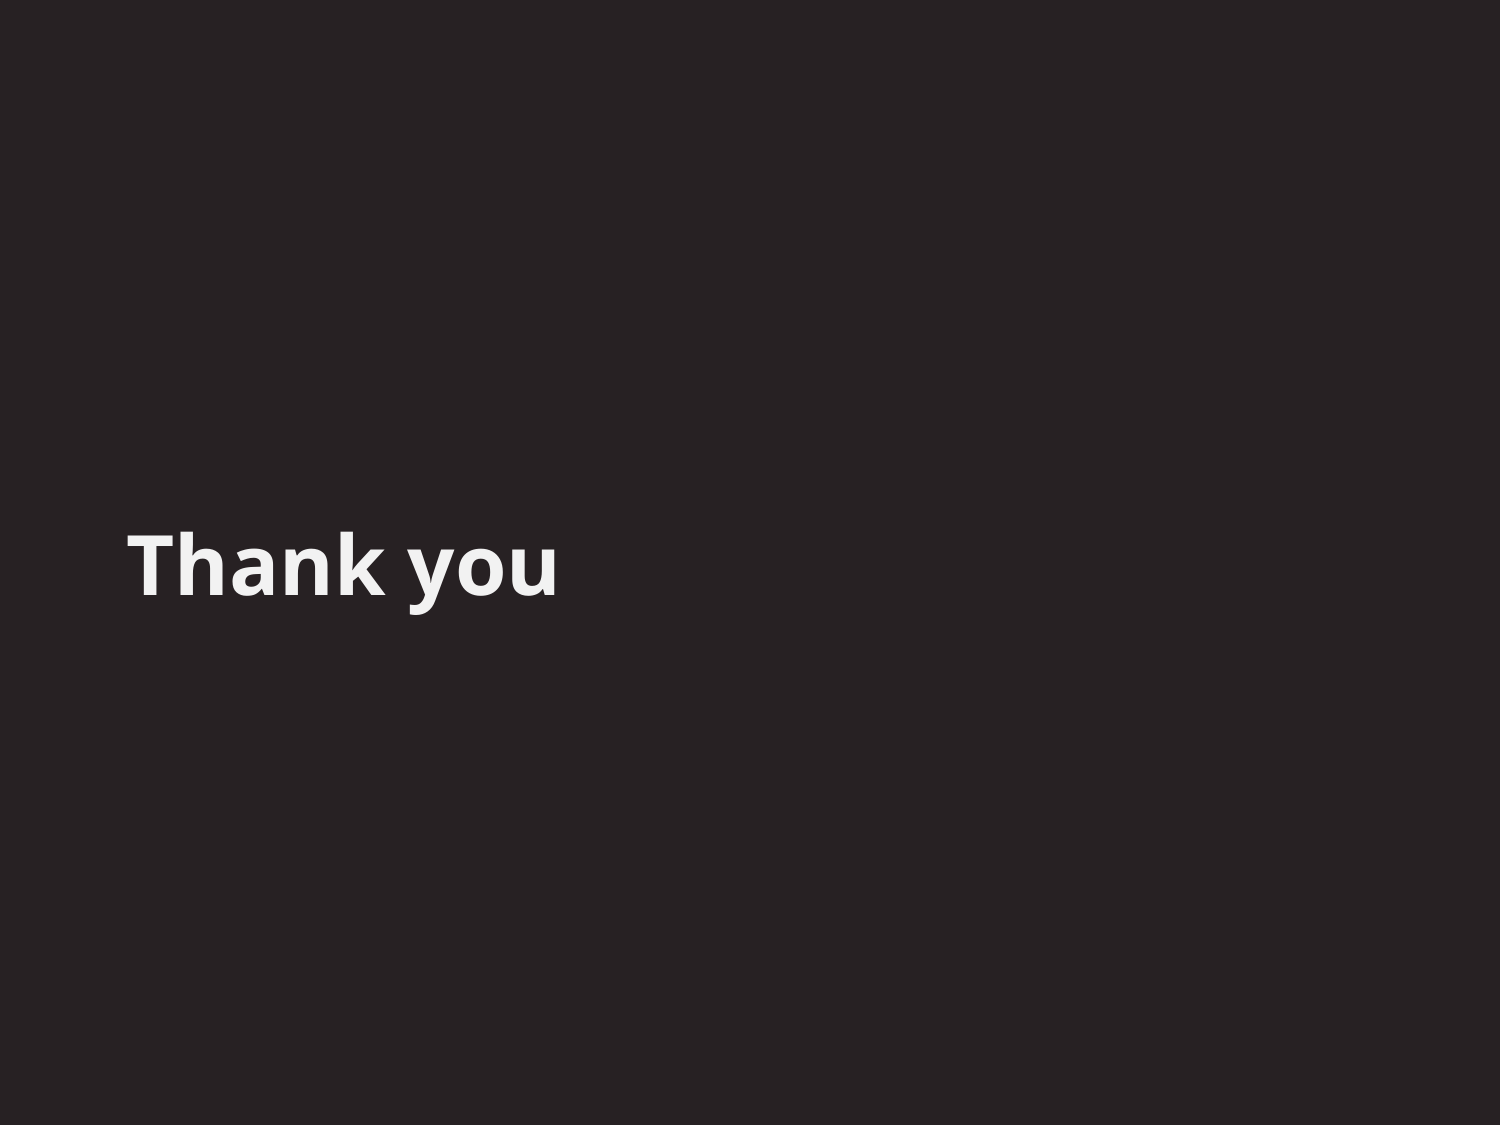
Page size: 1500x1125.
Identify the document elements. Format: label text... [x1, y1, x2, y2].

text_box Thank you [112, 504, 659, 620]
